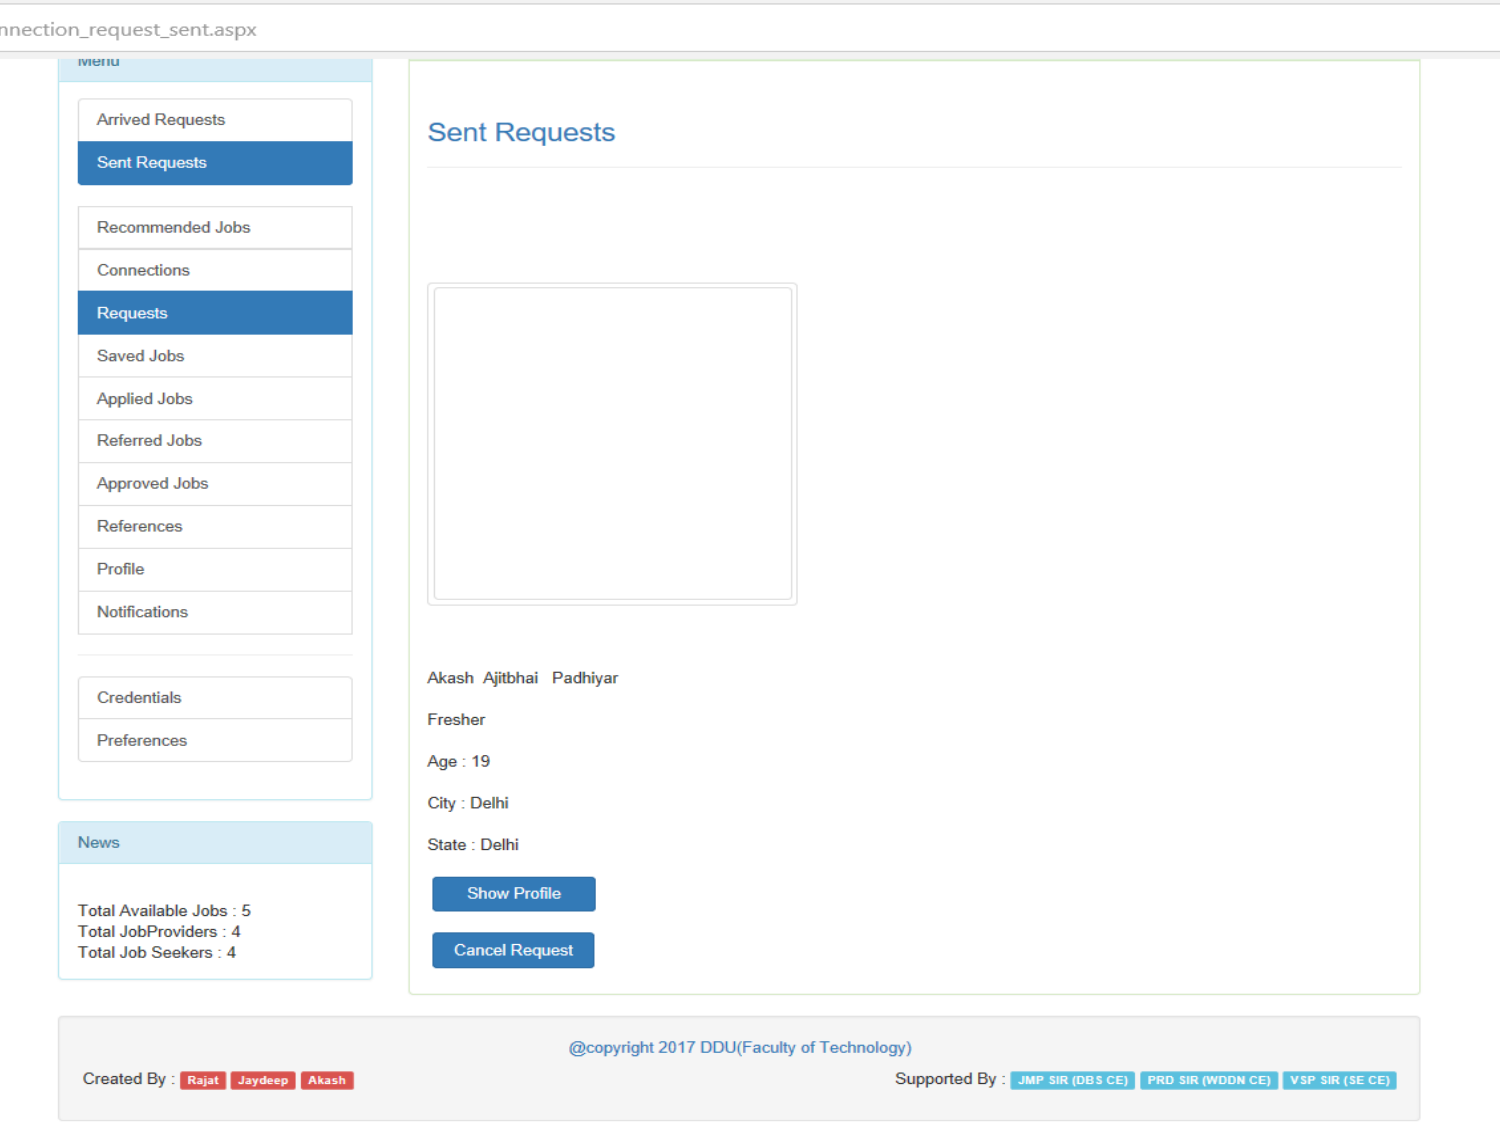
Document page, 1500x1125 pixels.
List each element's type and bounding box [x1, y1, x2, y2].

list [0, 0, 1500, 1125]
